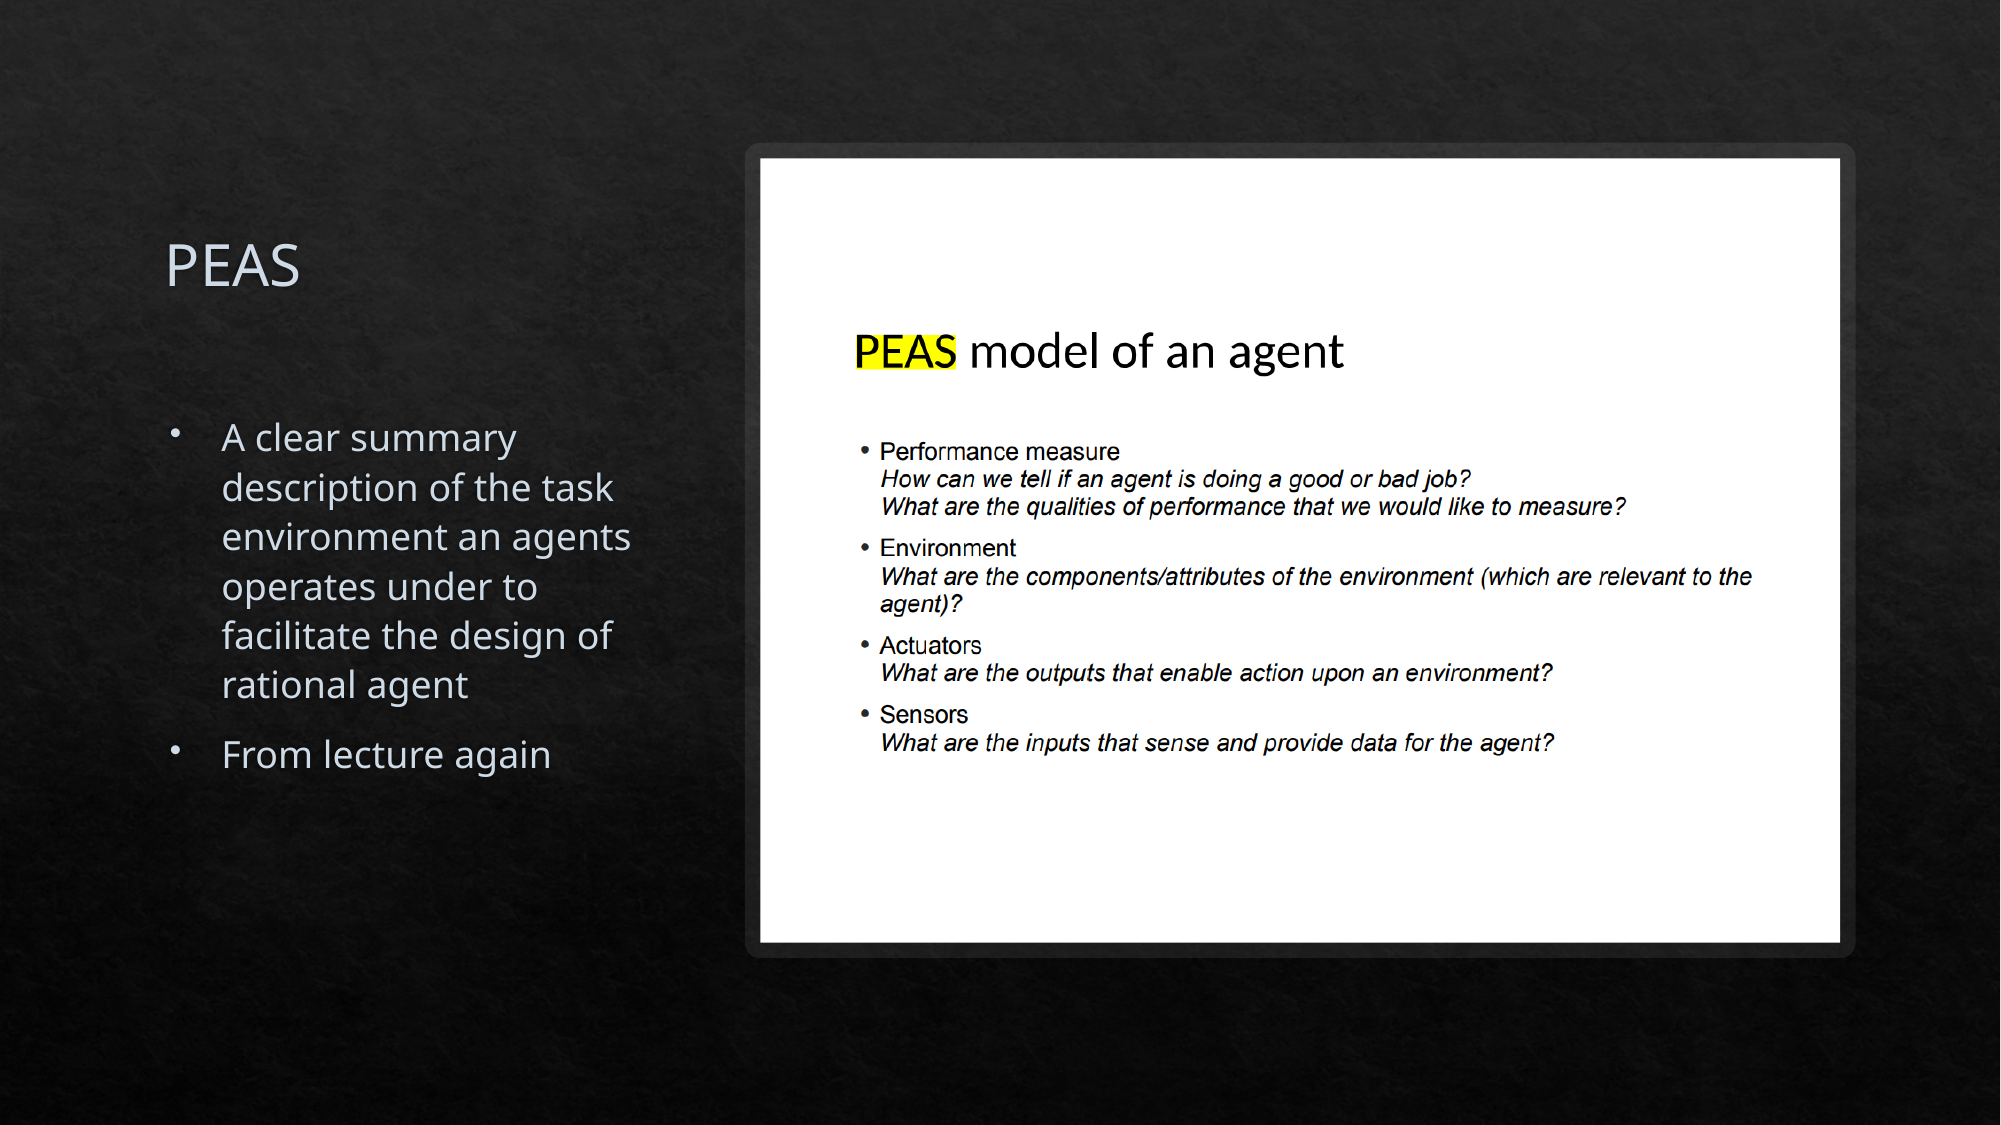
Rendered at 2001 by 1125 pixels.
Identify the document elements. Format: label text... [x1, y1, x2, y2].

list A clear summary description of the task environment an agents operates under to facilitate the design of rational agent From lecture again [149, 401, 668, 950]
text_box [759, 157, 1841, 944]
picture [839, 323, 1772, 778]
title PEAS [149, 158, 668, 377]
text_box [0, 0, 2000, 1125]
